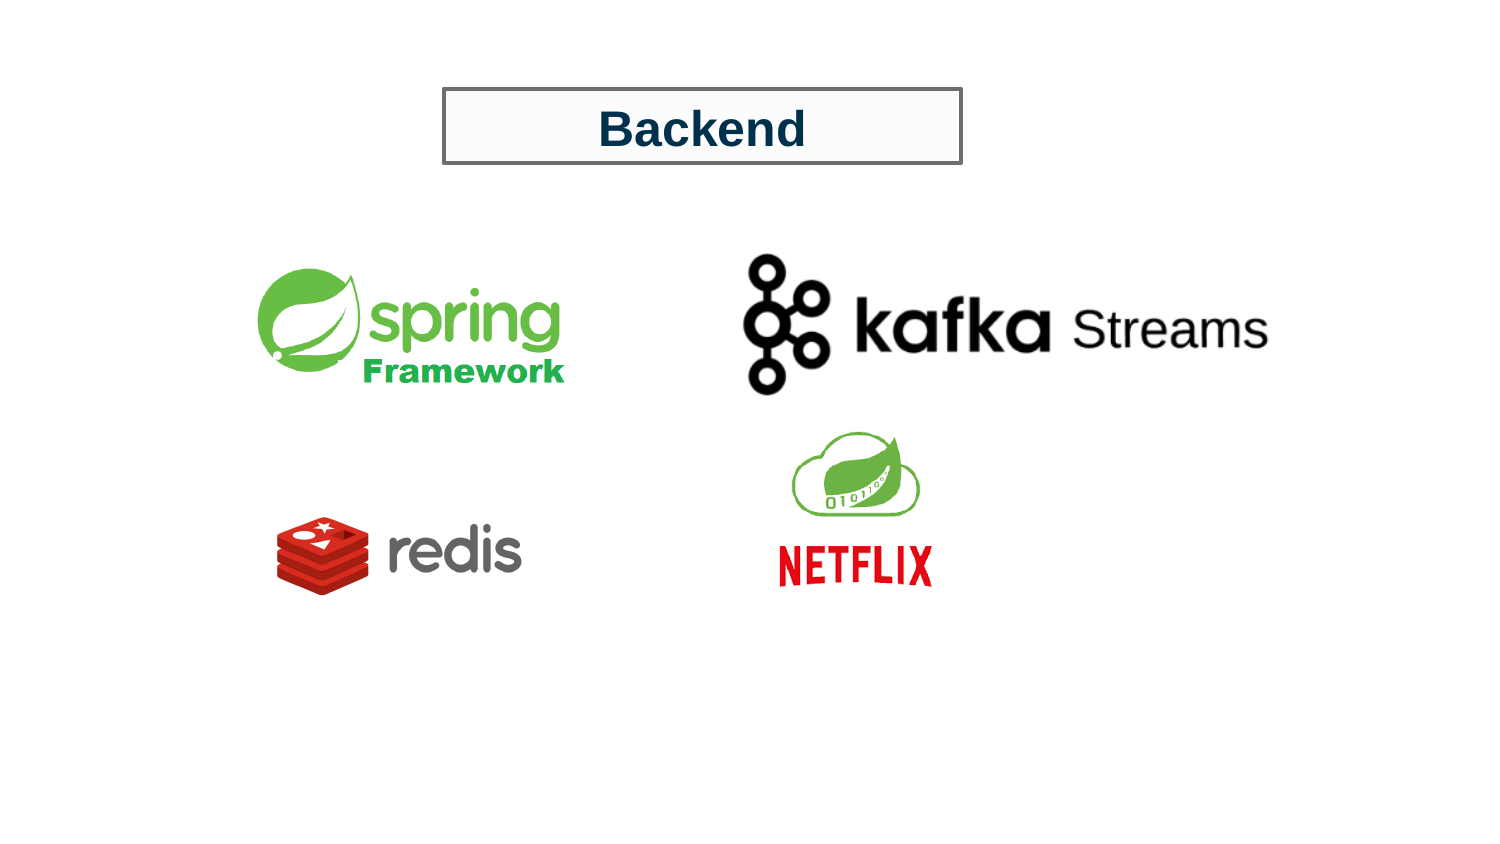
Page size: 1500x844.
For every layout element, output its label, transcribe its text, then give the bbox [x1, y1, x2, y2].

picture [728, 238, 1276, 398]
picture [196, 421, 602, 692]
picture [749, 405, 961, 616]
text_box Backend [442, 87, 963, 165]
picture [242, 237, 580, 398]
